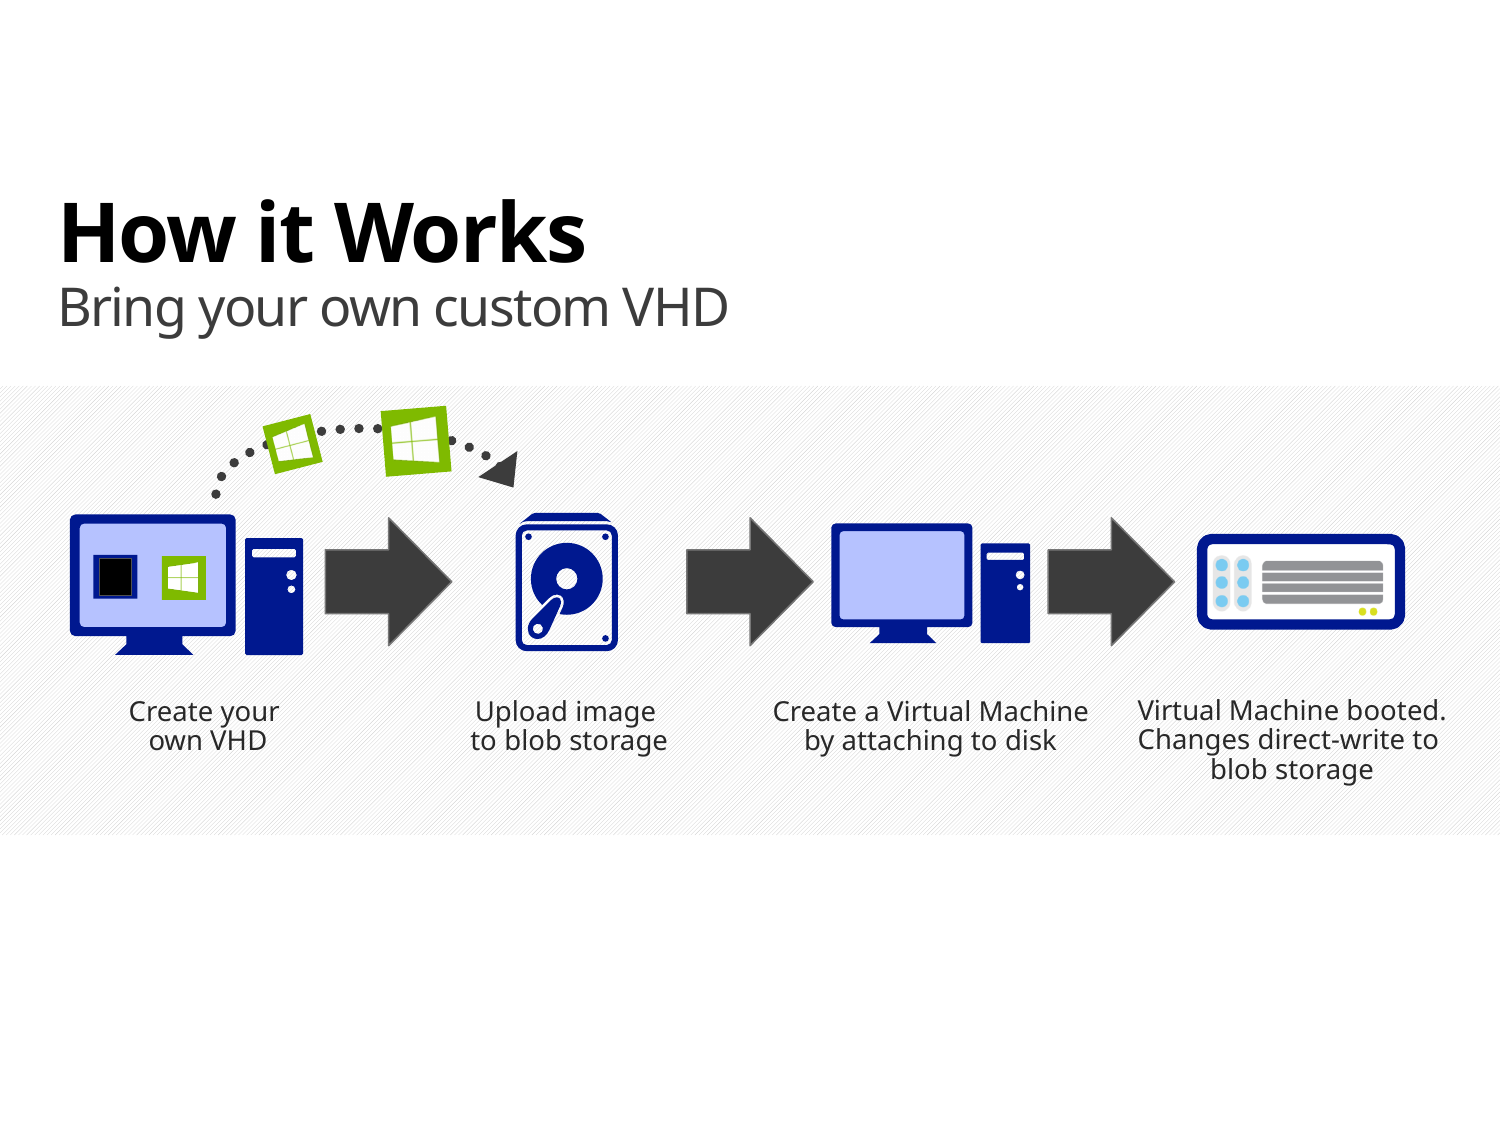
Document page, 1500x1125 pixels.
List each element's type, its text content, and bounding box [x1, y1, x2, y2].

text_box [0, 385, 1500, 836]
text_box [519, 512, 612, 524]
text_box [324, 517, 453, 647]
text_box [686, 517, 814, 647]
text_box [215, 427, 518, 495]
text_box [267, 419, 318, 470]
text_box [383, 408, 450, 475]
title How it Works Bring your own custom VHD [33, 175, 1406, 355]
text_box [830, 523, 1031, 644]
text_box Create your own VHD [33, 697, 383, 757]
text_box [515, 524, 618, 652]
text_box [93, 554, 138, 599]
text_box Upload image to blob storage [394, 697, 744, 757]
picture [1201, 538, 1401, 625]
text_box [1047, 517, 1176, 647]
text_box Create a Virtual Machine by attaching to disk [755, 697, 1106, 765]
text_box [161, 555, 207, 601]
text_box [69, 514, 304, 656]
text_box Virtual Machine booted. Changes direct-write to blob storage [1117, 696, 1467, 786]
